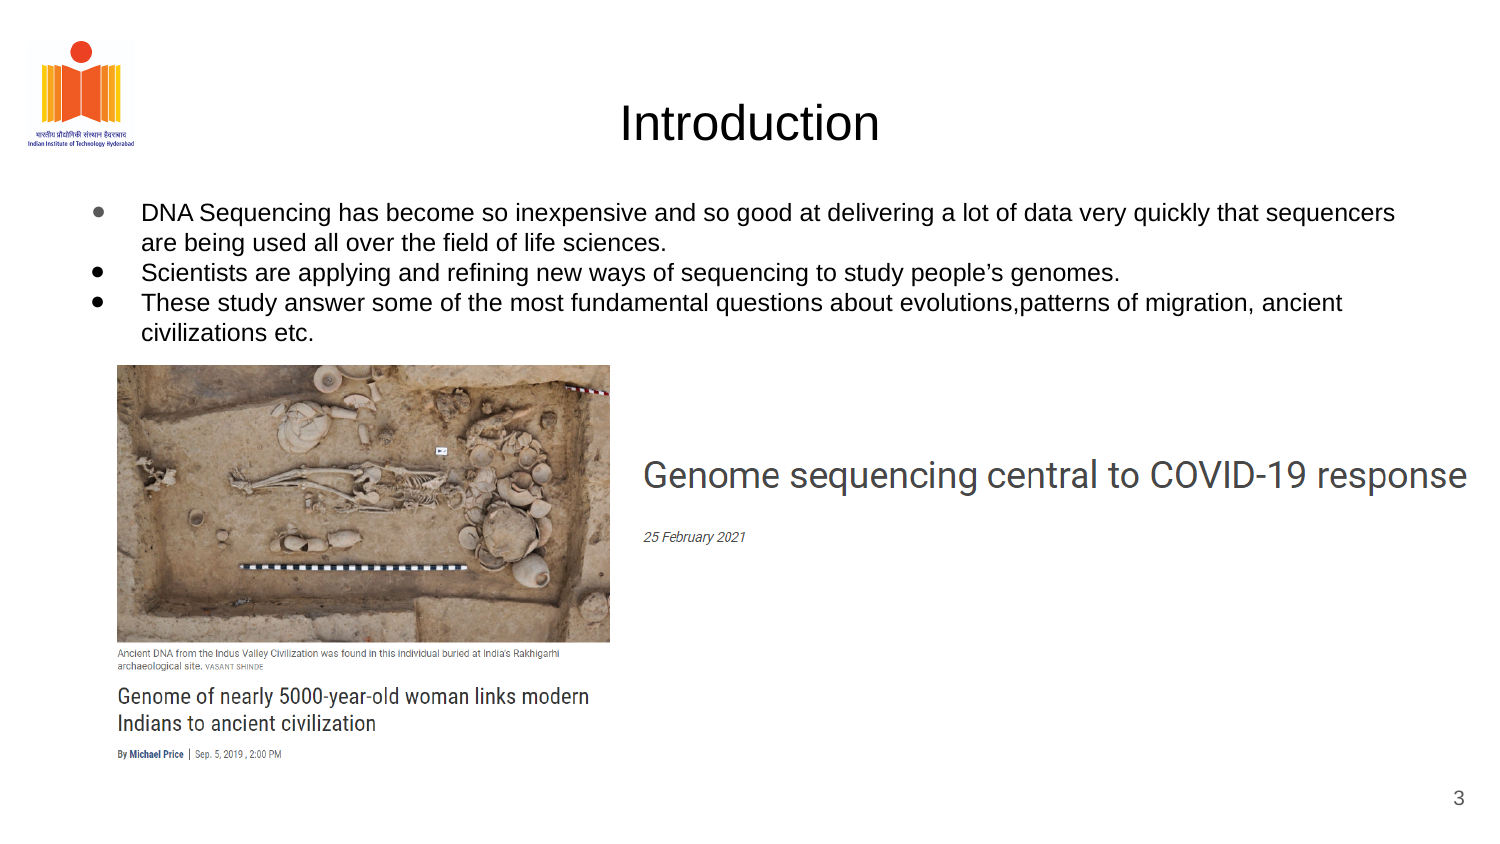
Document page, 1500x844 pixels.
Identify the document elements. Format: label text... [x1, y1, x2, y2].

title Introduction [51, 72, 1449, 167]
picture [108, 362, 615, 766]
picture [626, 452, 1486, 548]
picture [28, 41, 135, 148]
slide_number ‹#› [1389, 764, 1480, 830]
list DNA Sequencing has become so inexpensive and so good at delivering a lot of data very quickly that sequencers are being used all over the field of life sciences. Scientists are applying and refining new ways of sequencing to study people’s genomes. These study answer some of the most fundamental questions about evolutions,patterns of migration, ancient civilizations etc. [51, 189, 1449, 750]
